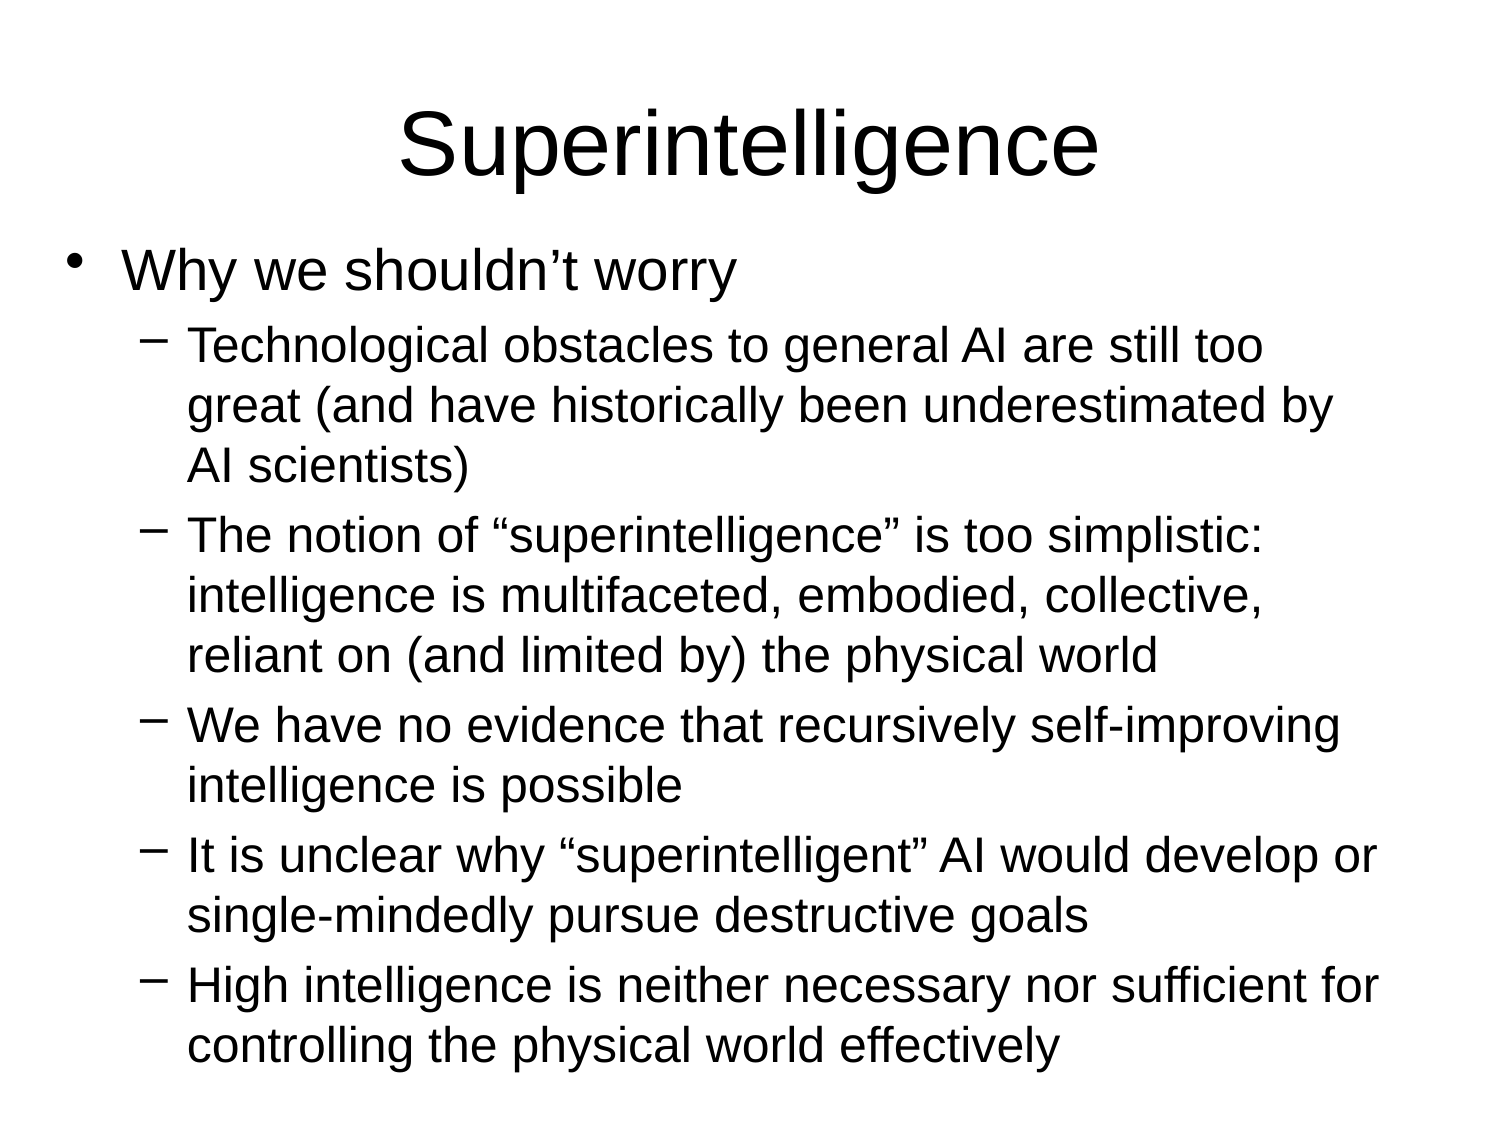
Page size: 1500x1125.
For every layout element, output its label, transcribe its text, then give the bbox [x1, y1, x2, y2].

list Why we shouldn’t worry Technological obstacles to general AI are still too great (and have historically been underestimated by AI scientists) The notion of “superintelligence” is too simplistic: intelligence is multifaceted, embodied, collective, reliant on (and limited by) the physical world We have no evidence that recursively self-improving intelligence is possible It is unclear why “superintelligent” AI would develop or single-mindedly pursue destructive goals High intelligence is neither necessary nor sufficient for controlling the physical world effectively [49, 224, 1401, 968]
title Superintelligence [74, 44, 1426, 233]
